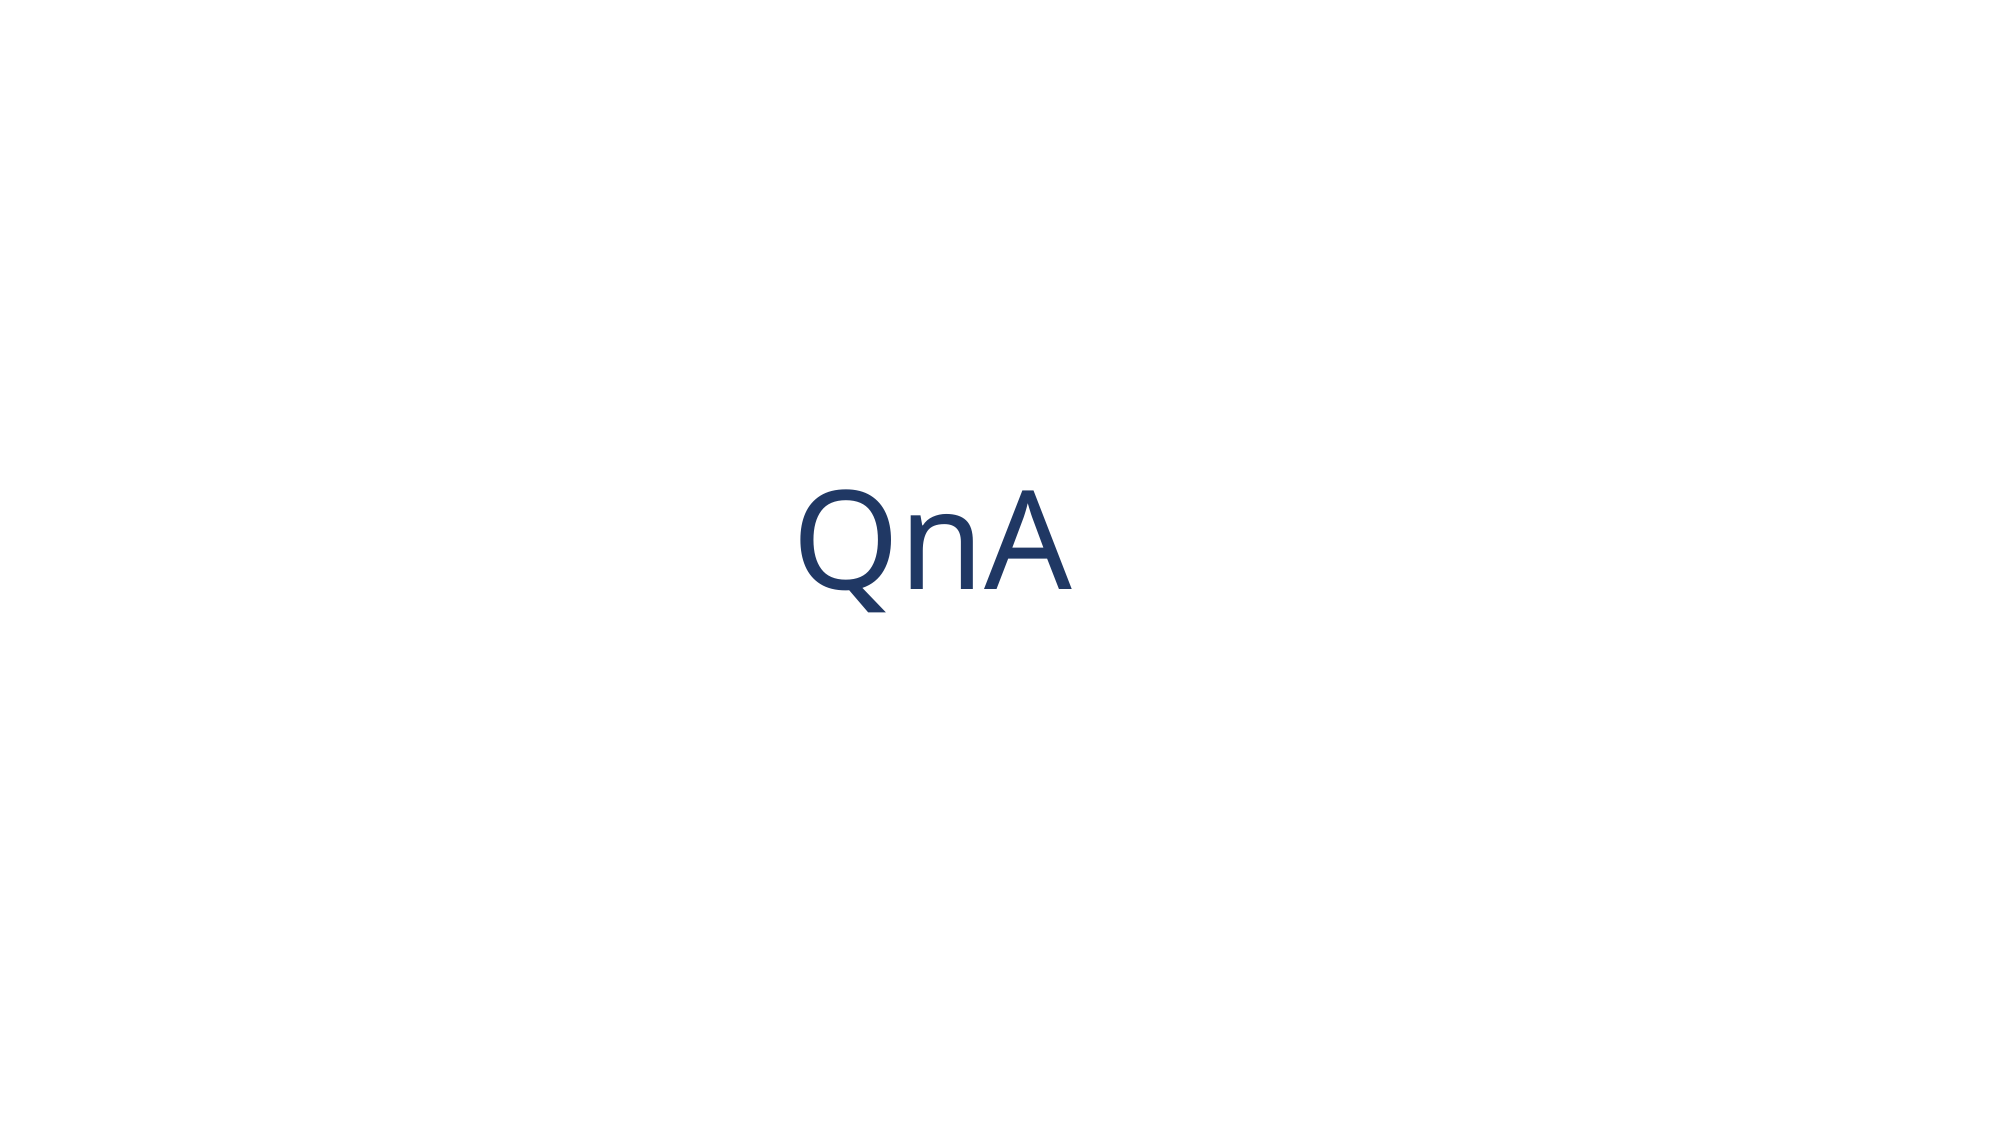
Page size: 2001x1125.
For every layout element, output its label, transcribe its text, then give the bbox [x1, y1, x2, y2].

text_box QnA [777, 444, 1394, 625]
